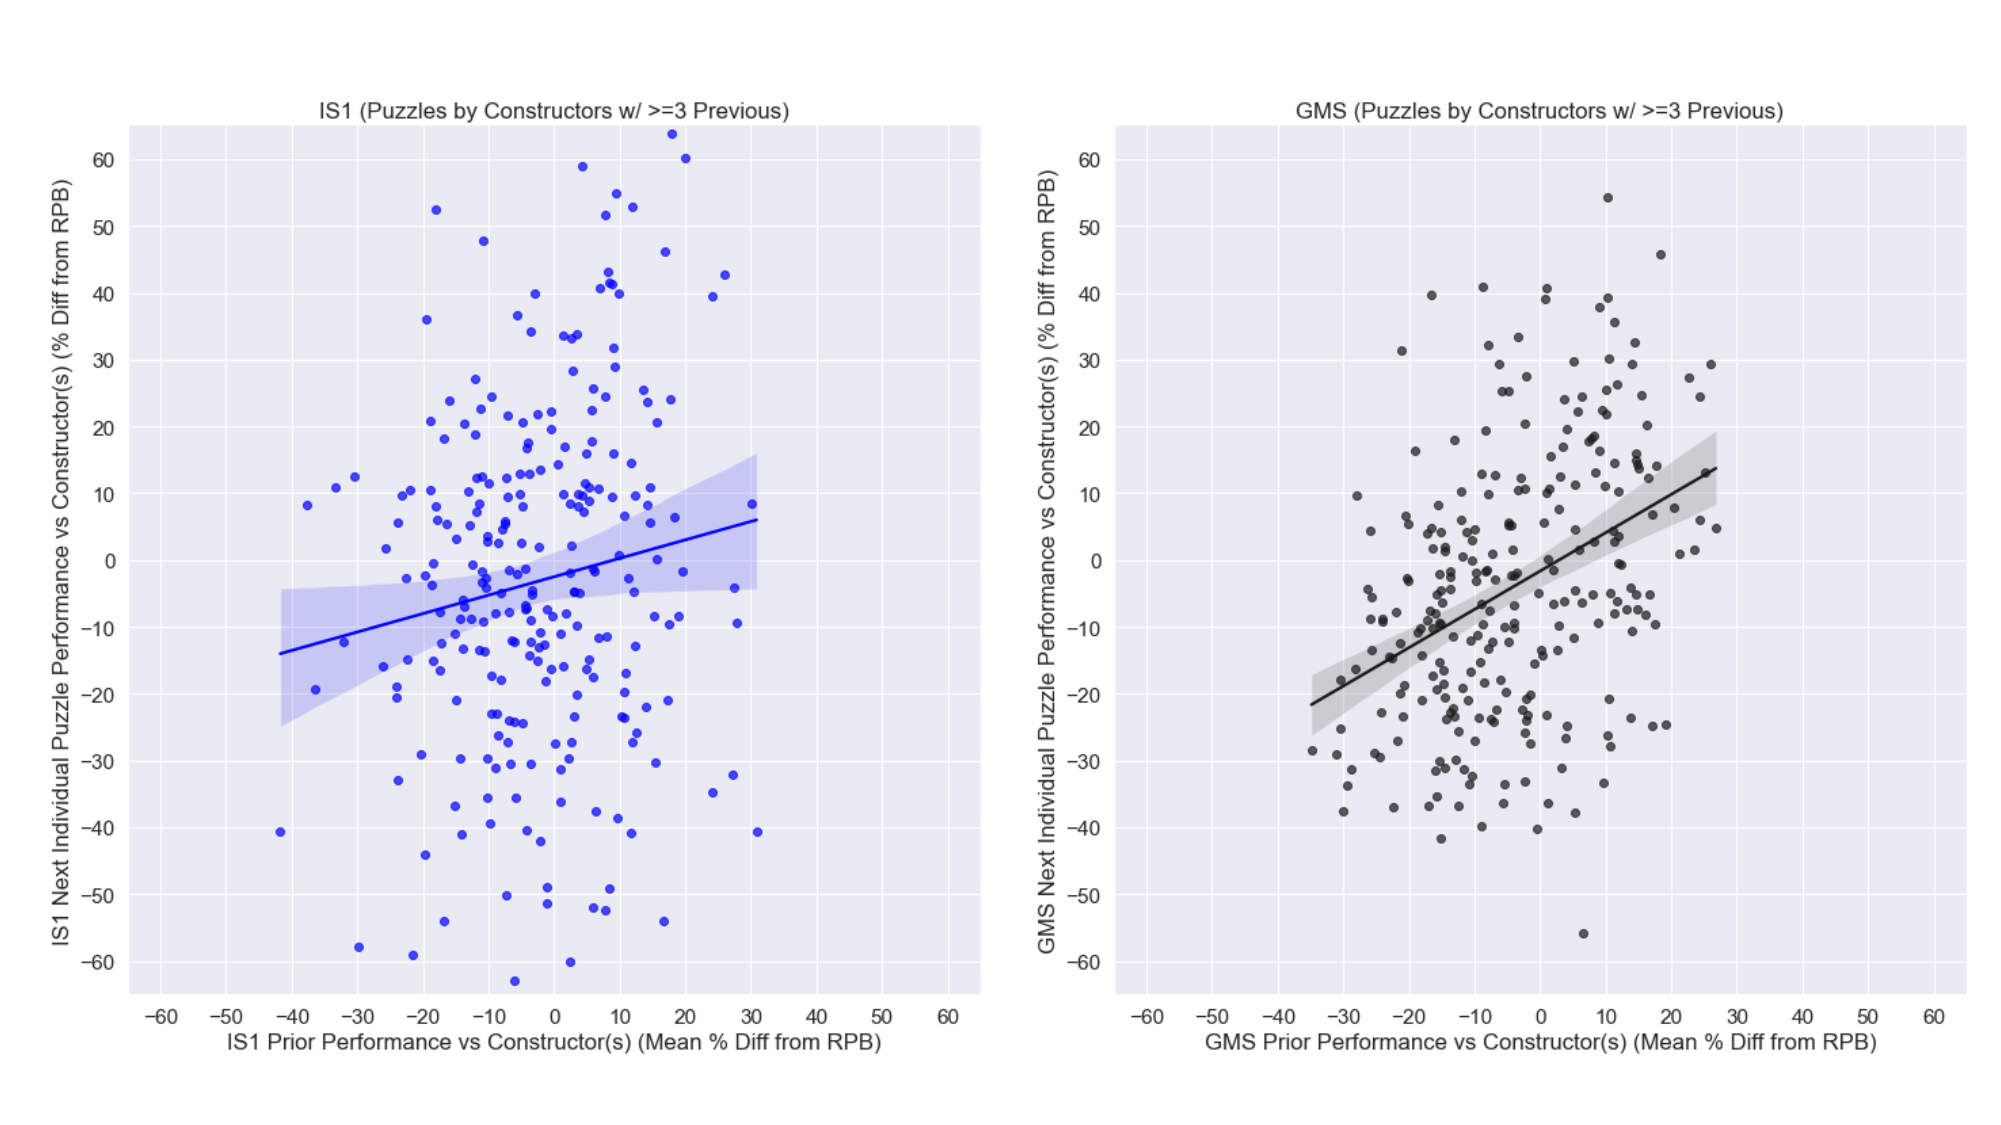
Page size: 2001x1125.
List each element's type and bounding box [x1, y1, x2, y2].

picture [1030, 93, 1975, 1062]
picture [44, 93, 989, 1062]
